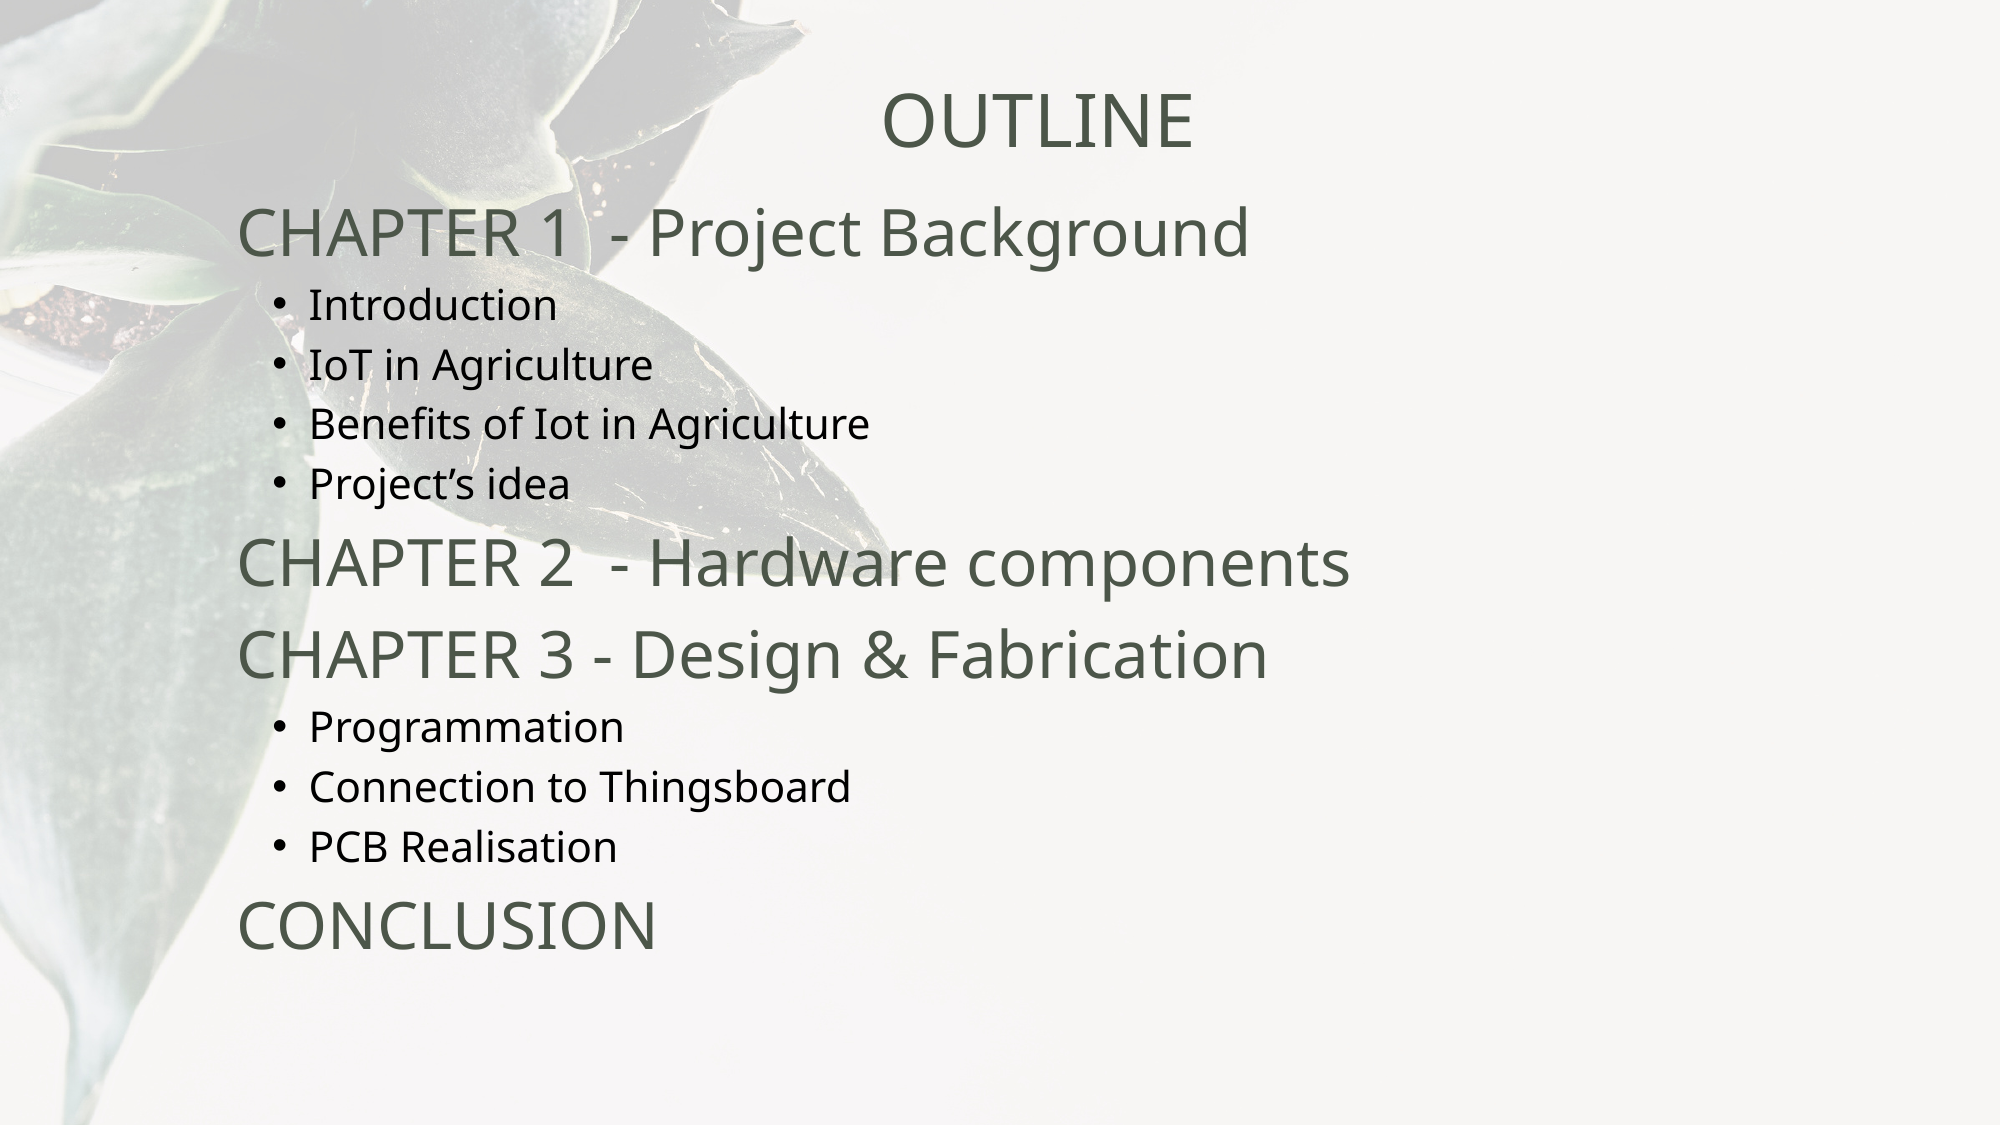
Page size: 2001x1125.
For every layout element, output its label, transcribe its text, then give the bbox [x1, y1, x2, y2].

text_box OUTLINE [836, 58, 1241, 163]
text_box CHAPTER 1 - Project Background Introduction IoT in Agriculture Benefits of Iot in Agriculture Project’s idea CHAPTER 2 - Hardware components CHAPTER 3 - Design & Fabrication Programmation Connection to Thingsboard PCB Realisation CONCLUSION [236, 177, 1764, 963]
text_box [0, 0, 2000, 1125]
